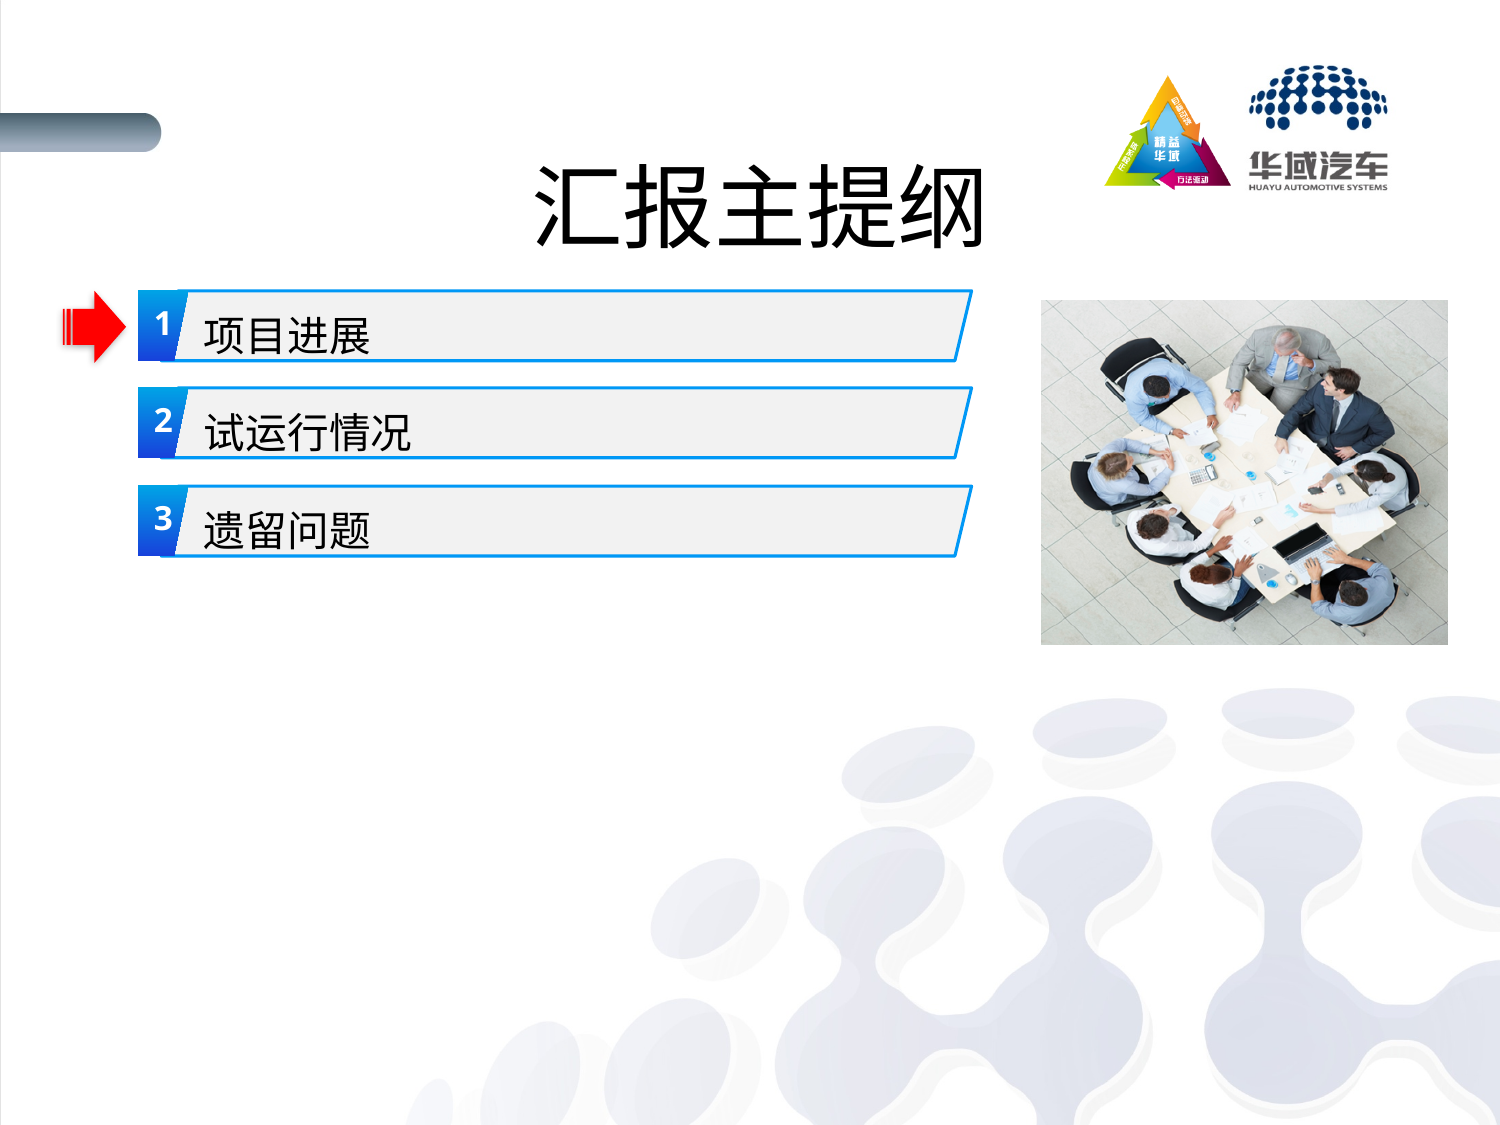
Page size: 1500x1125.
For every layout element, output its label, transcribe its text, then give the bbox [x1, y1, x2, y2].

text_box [137, 386, 972, 467]
text_box [66, 290, 127, 364]
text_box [137, 484, 972, 565]
picture [0, 0, 1500, 1125]
title 汇报主提纲 [73, 191, 1448, 252]
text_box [137, 289, 972, 370]
